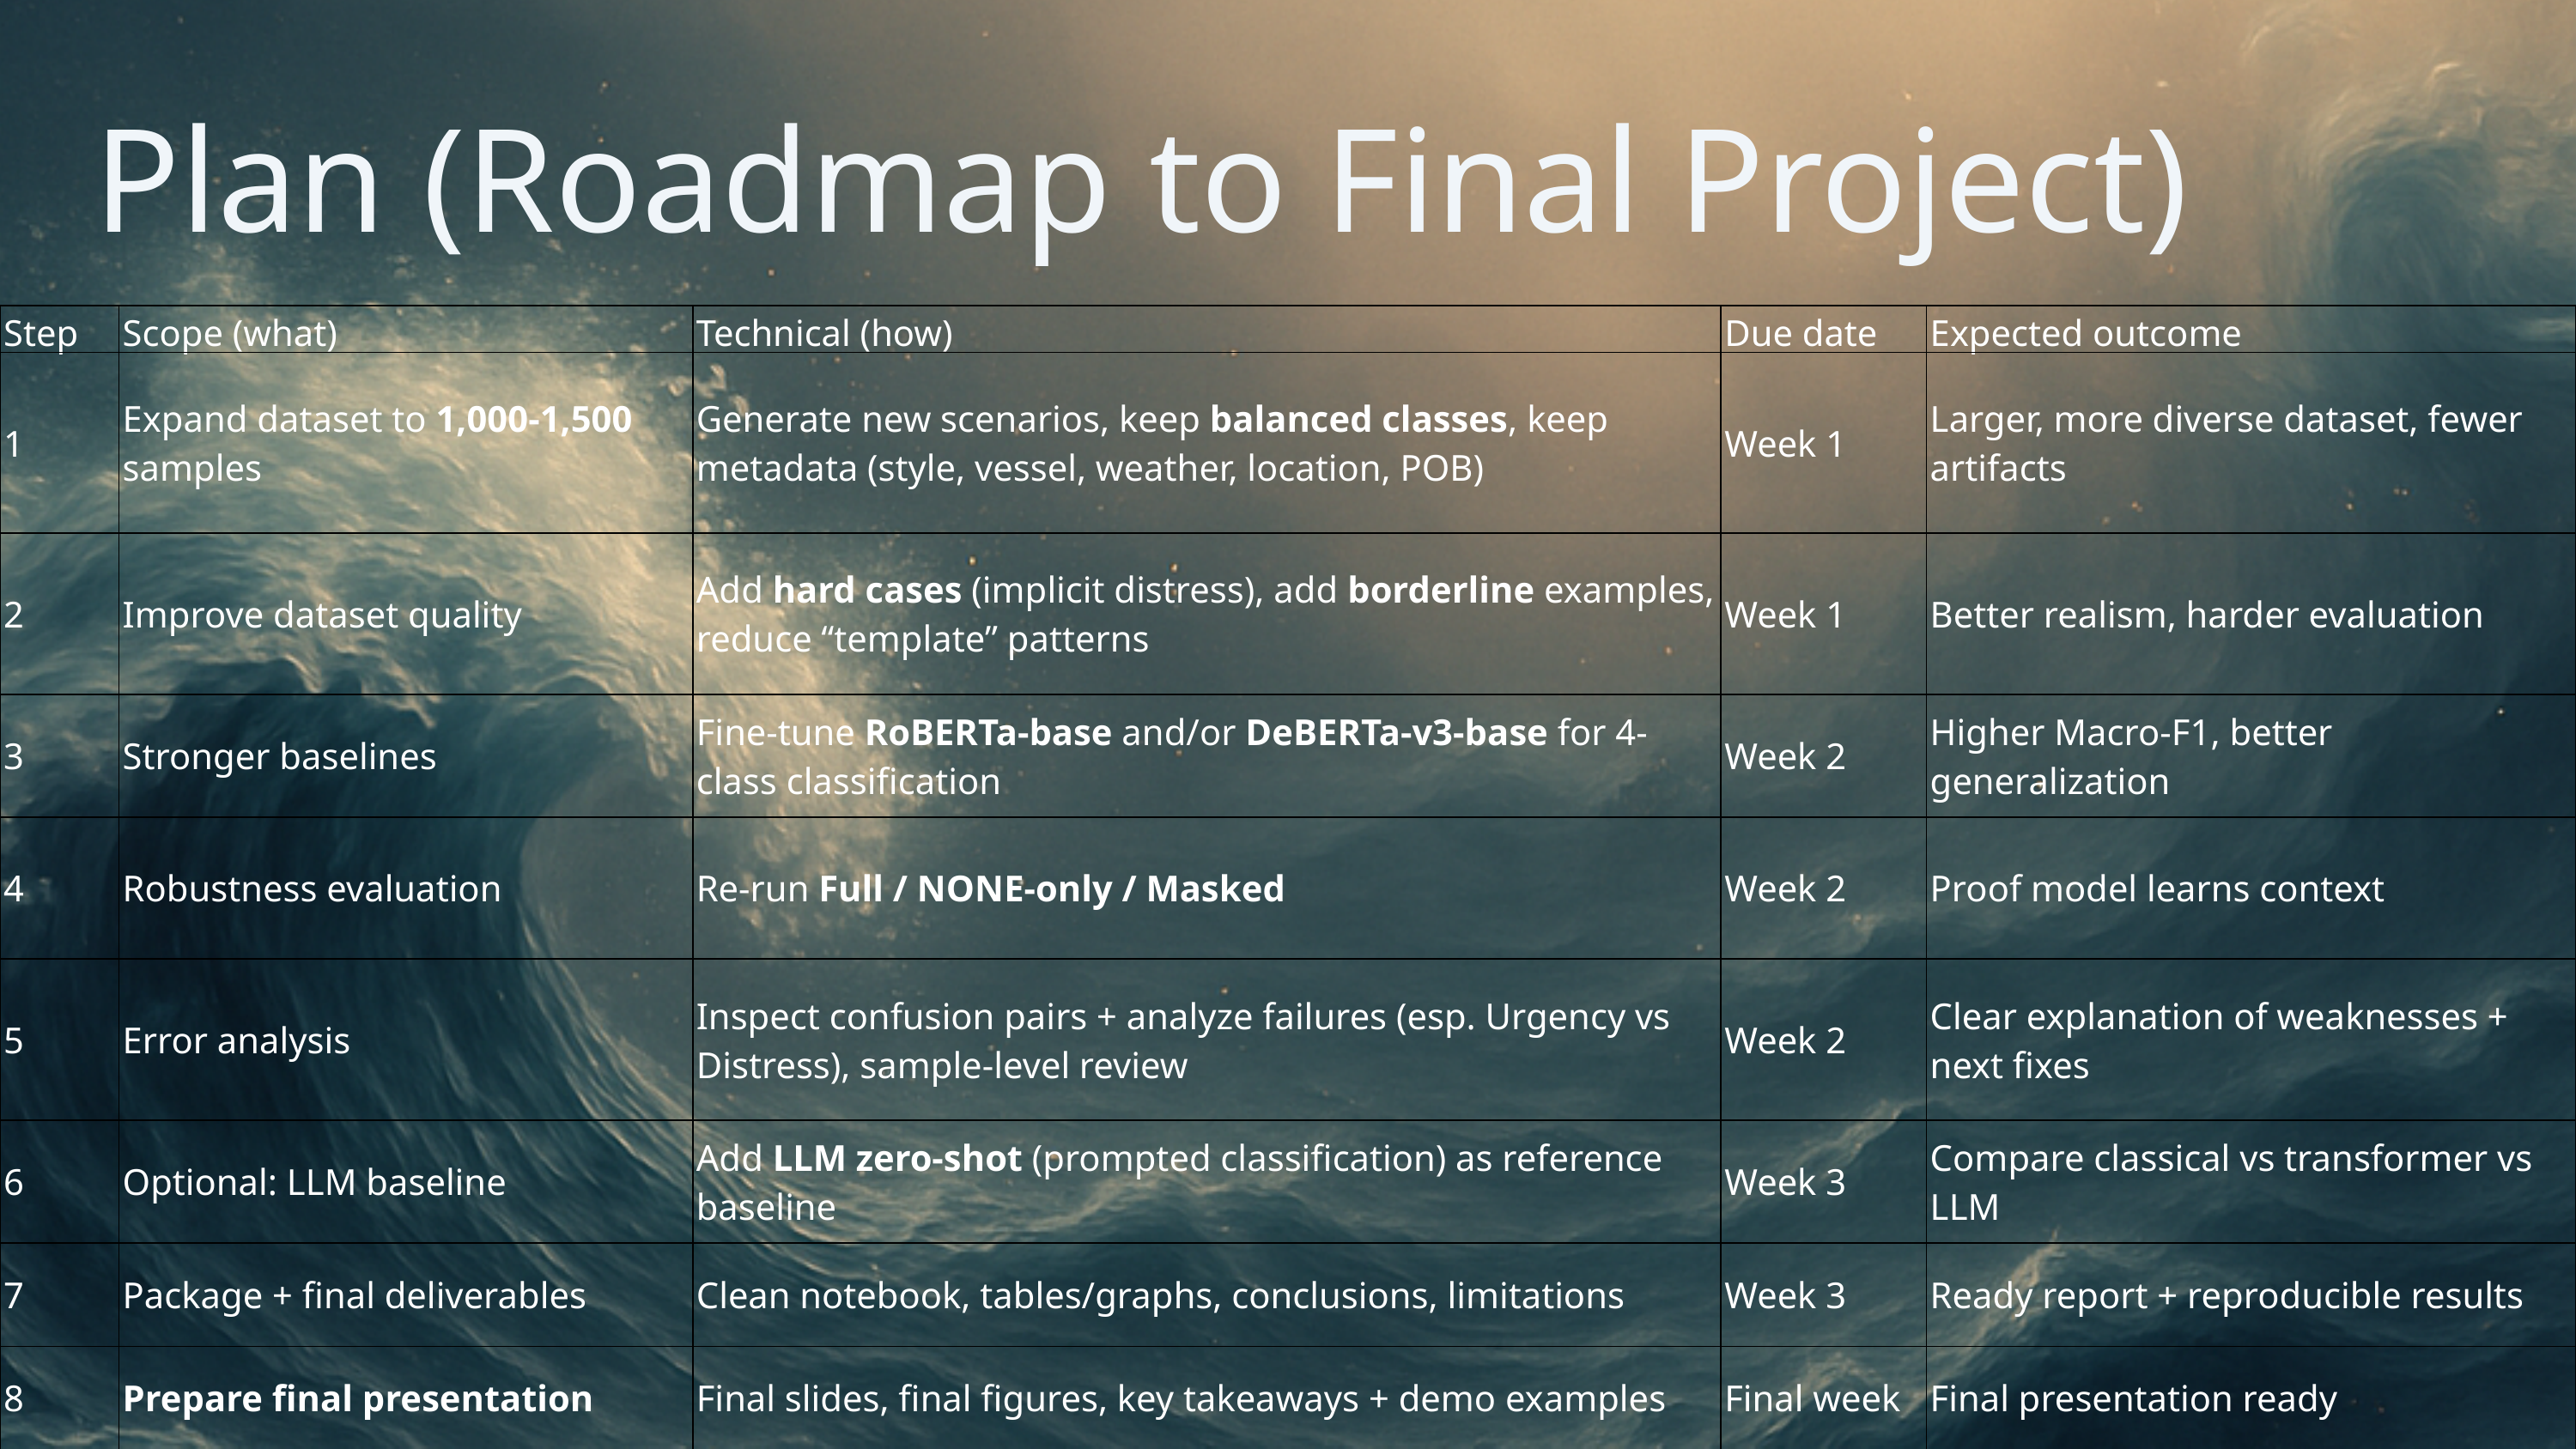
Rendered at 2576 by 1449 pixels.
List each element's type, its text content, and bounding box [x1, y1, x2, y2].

table_cell Week 1 [1722, 353, 1926, 532]
table_cell Proof model learns context [1927, 818, 2575, 958]
table_header Technical (how) [694, 306, 1720, 352]
table_cell Optional: LLM baseline [119, 1121, 692, 1242]
table_cell Fine-tune RoBERTa-base and/or DeBERTa-v3-base for 4-class classification [694, 695, 1720, 816]
table_cell 1 [1, 353, 118, 532]
table_cell Compare classical vs transformer vs LLM [1927, 1121, 2575, 1242]
table_header Expected outcome [1927, 306, 2575, 352]
table_cell Re-run Full / NONE-only / Masked [694, 818, 1720, 958]
table_cell Clear explanation of weaknesses + next fixes [1927, 960, 2575, 1119]
table_cell Final presentation ready [1927, 1347, 2575, 1449]
table_cell Higher Macro-F1, better generalization [1927, 695, 2575, 816]
table_cell Week 3 [1722, 1244, 1926, 1346]
table_cell 2 [1, 534, 118, 694]
table_cell Expand dataset to 1,000-1,500 samples [119, 353, 692, 532]
table_cell Package + final deliverables [119, 1244, 692, 1346]
table_cell Improve dataset quality [119, 534, 692, 694]
table_cell Week 2 [1722, 960, 1926, 1119]
table_cell Error analysis [119, 960, 692, 1119]
table_cell Generate new scenarios, keep balanced classes, keep metadata (style, vessel, weather, location, POB) [694, 353, 1720, 532]
table_cell Prepare final presentation [119, 1347, 692, 1449]
table_cell Final slides, final figures, key takeaways + demo examples [694, 1347, 1720, 1449]
table_cell Week 1 [1722, 534, 1926, 694]
table_cell Week 2 [1722, 818, 1926, 958]
table_cell 7 [1, 1244, 118, 1346]
text_box Plan (Roadmap to Final Project) [94, 103, 2323, 261]
table_cell 8 [1, 1347, 118, 1449]
table_cell Week 3 [1722, 1121, 1926, 1242]
table_cell Add LLM zero-shot (prompted classification) as reference baseline [694, 1121, 1720, 1242]
table_cell Inspect confusion pairs + analyze failures (esp. Urgency vs Distress), sample-level review [694, 960, 1720, 1119]
table_cell Ready report + reproducible results [1927, 1244, 2575, 1346]
table_cell Final week [1722, 1347, 1926, 1449]
table_cell Week 2 [1722, 695, 1926, 816]
table_cell Add hard cases (implicit distress), add borderline examples, reduce “template” patterns [694, 534, 1720, 694]
text_box [0, 0, 2576, 305]
table_cell 3 [1, 695, 118, 816]
table_cell 6 [1, 1121, 118, 1242]
table_cell 4 [1, 818, 118, 958]
table_cell Better realism, harder evaluation [1927, 534, 2575, 694]
table_cell 5 [1, 960, 118, 1119]
table_cell Clean notebook, tables/graphs, conclusions, limitations [694, 1244, 1720, 1346]
table_cell Larger, more diverse dataset, fewer artifacts [1927, 353, 2575, 532]
table_header Step [1, 306, 118, 352]
table_cell Robustness evaluation [119, 818, 692, 958]
table_cell Stronger baselines [119, 695, 692, 816]
table_header Due date [1722, 306, 1926, 352]
table_header Scope (what) [119, 306, 692, 352]
